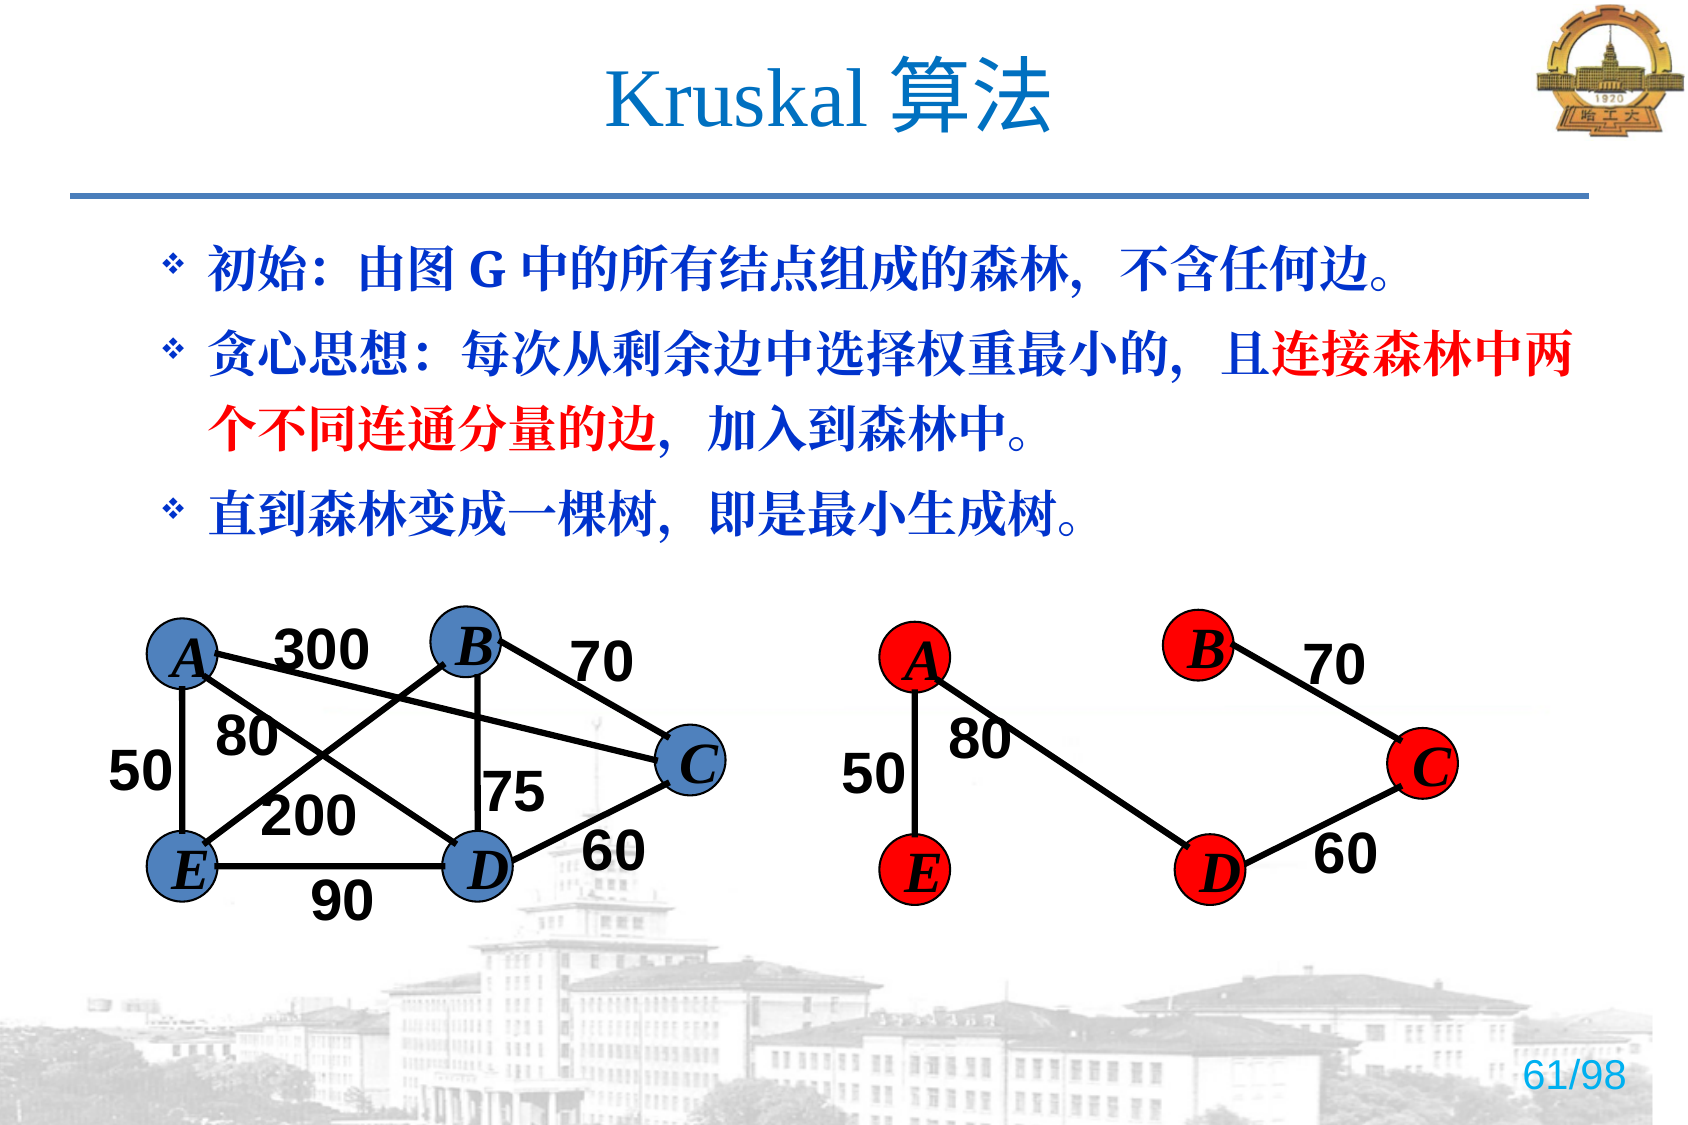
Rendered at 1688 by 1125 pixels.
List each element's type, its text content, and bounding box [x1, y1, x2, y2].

title Kruskal算法 [70, 7, 1590, 179]
text_box C [1387, 727, 1458, 799]
picture [0, 529, 1688, 1125]
picture [1528, 3, 1688, 141]
text_box E [879, 834, 951, 905]
text_box 80 [933, 692, 1029, 778]
text_box 70 [1287, 619, 1383, 704]
text_box 60 [1299, 808, 1394, 893]
text_box A [879, 621, 951, 693]
text_box B [1162, 609, 1234, 681]
text_box 50 [826, 727, 922, 813]
text_box D [1174, 834, 1246, 905]
list 初始：由图G中的所有结点组成的森林，不含任何边。 贪心思想：每次从剩余边中选择权重最小的，且连接森林中两个不同连通分量的边，加入到森林中。 直到森林变成一棵树，即是最小生成树。 [70, 214, 1590, 1013]
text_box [93, 603, 726, 941]
